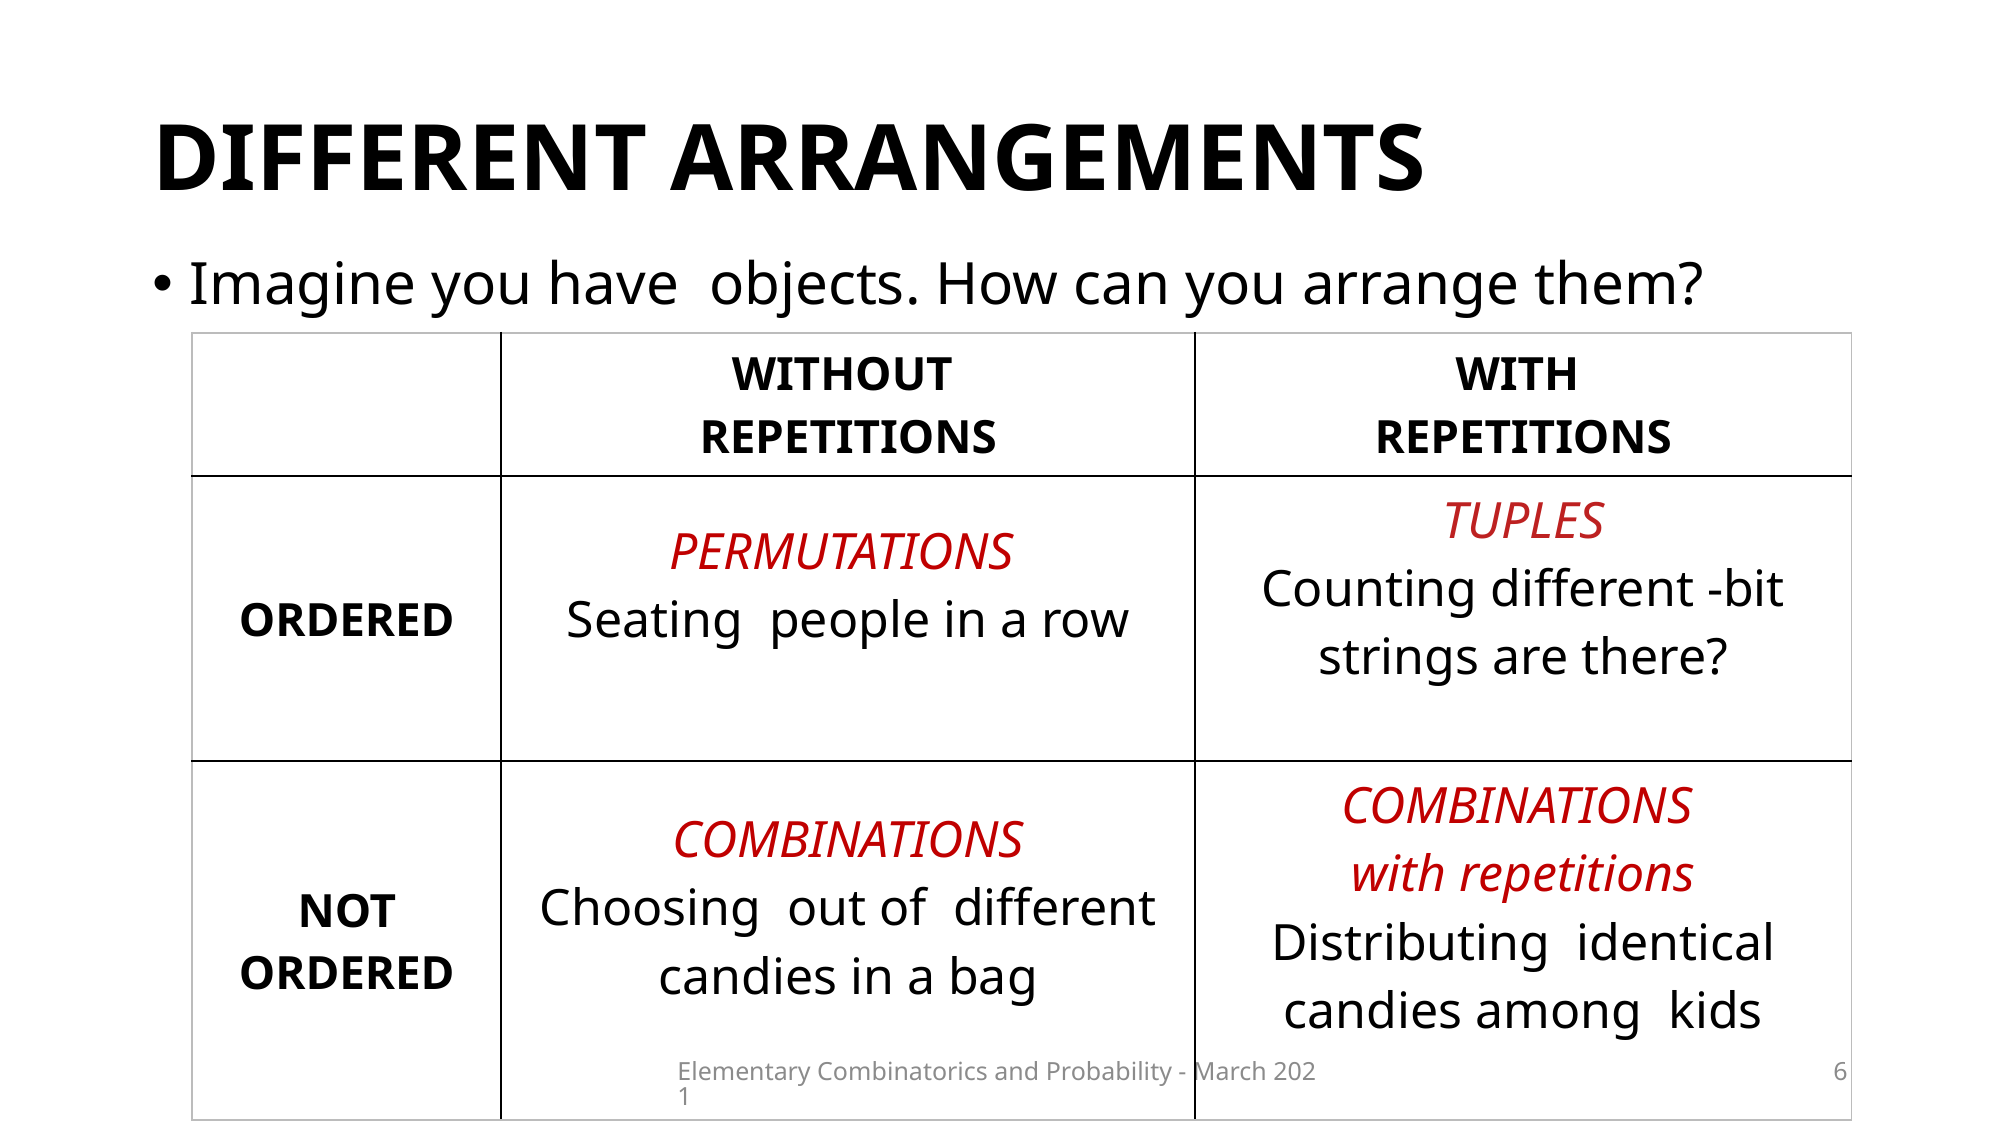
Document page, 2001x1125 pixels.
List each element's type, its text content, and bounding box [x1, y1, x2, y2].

slide_number 6 [1412, 1042, 1851, 1103]
slide_number 6 [1852, 1042, 1863, 1103]
footer Elementary Combinatorics and Probability - March 2021 [662, 1042, 1194, 1103]
footer Elementary Combinatorics and Probability - March 2021 [1196, 1042, 1338, 1103]
title Different arrangements [137, 52, 1863, 270]
